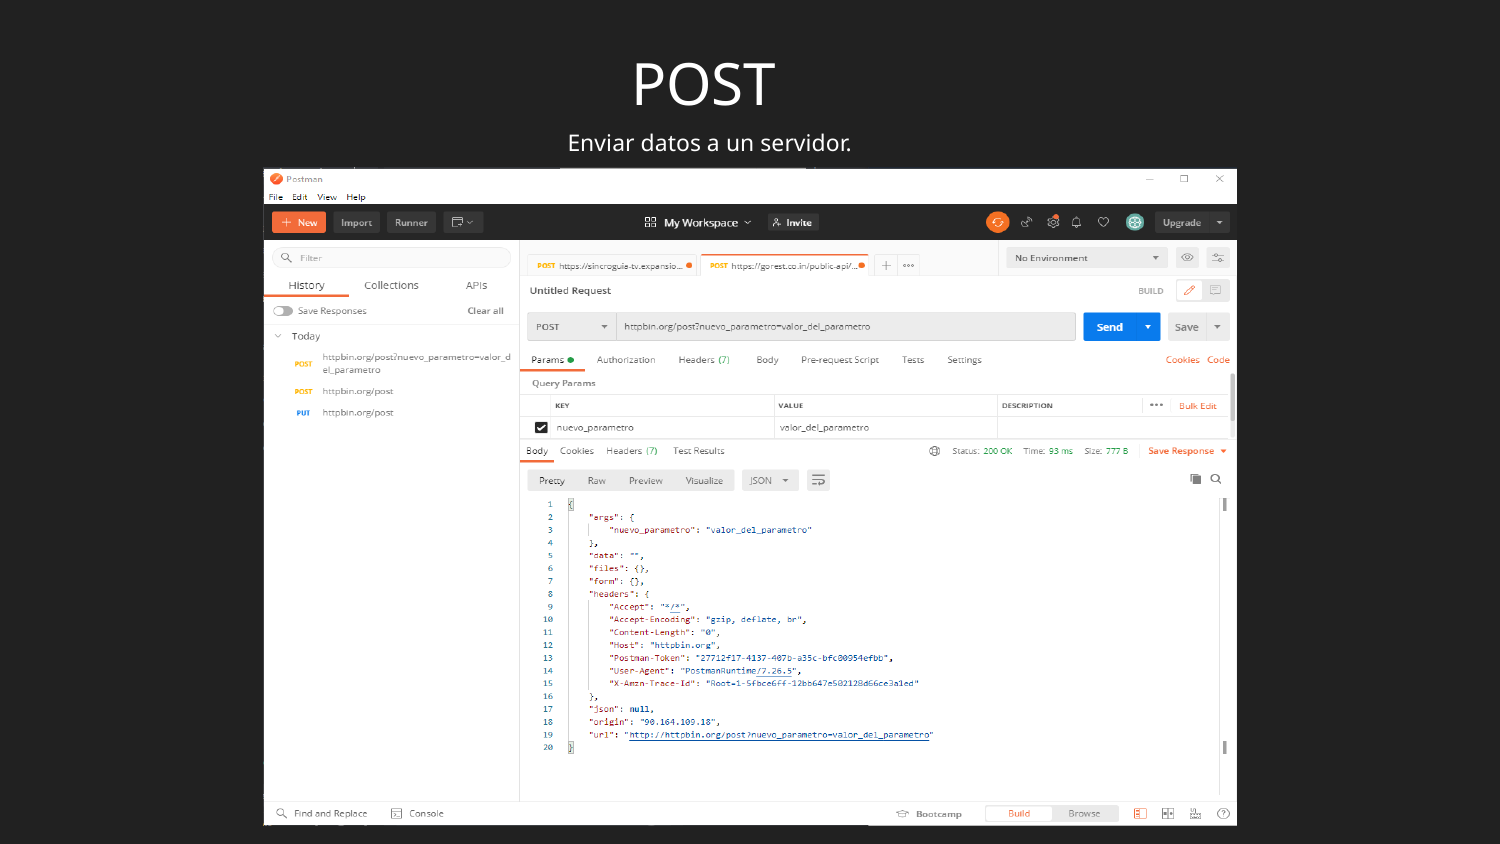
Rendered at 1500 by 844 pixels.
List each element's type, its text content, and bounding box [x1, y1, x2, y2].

text_box Enviar datos a un servidor. [552, 113, 948, 166]
picture [263, 167, 1237, 827]
title POST [584, 31, 823, 113]
